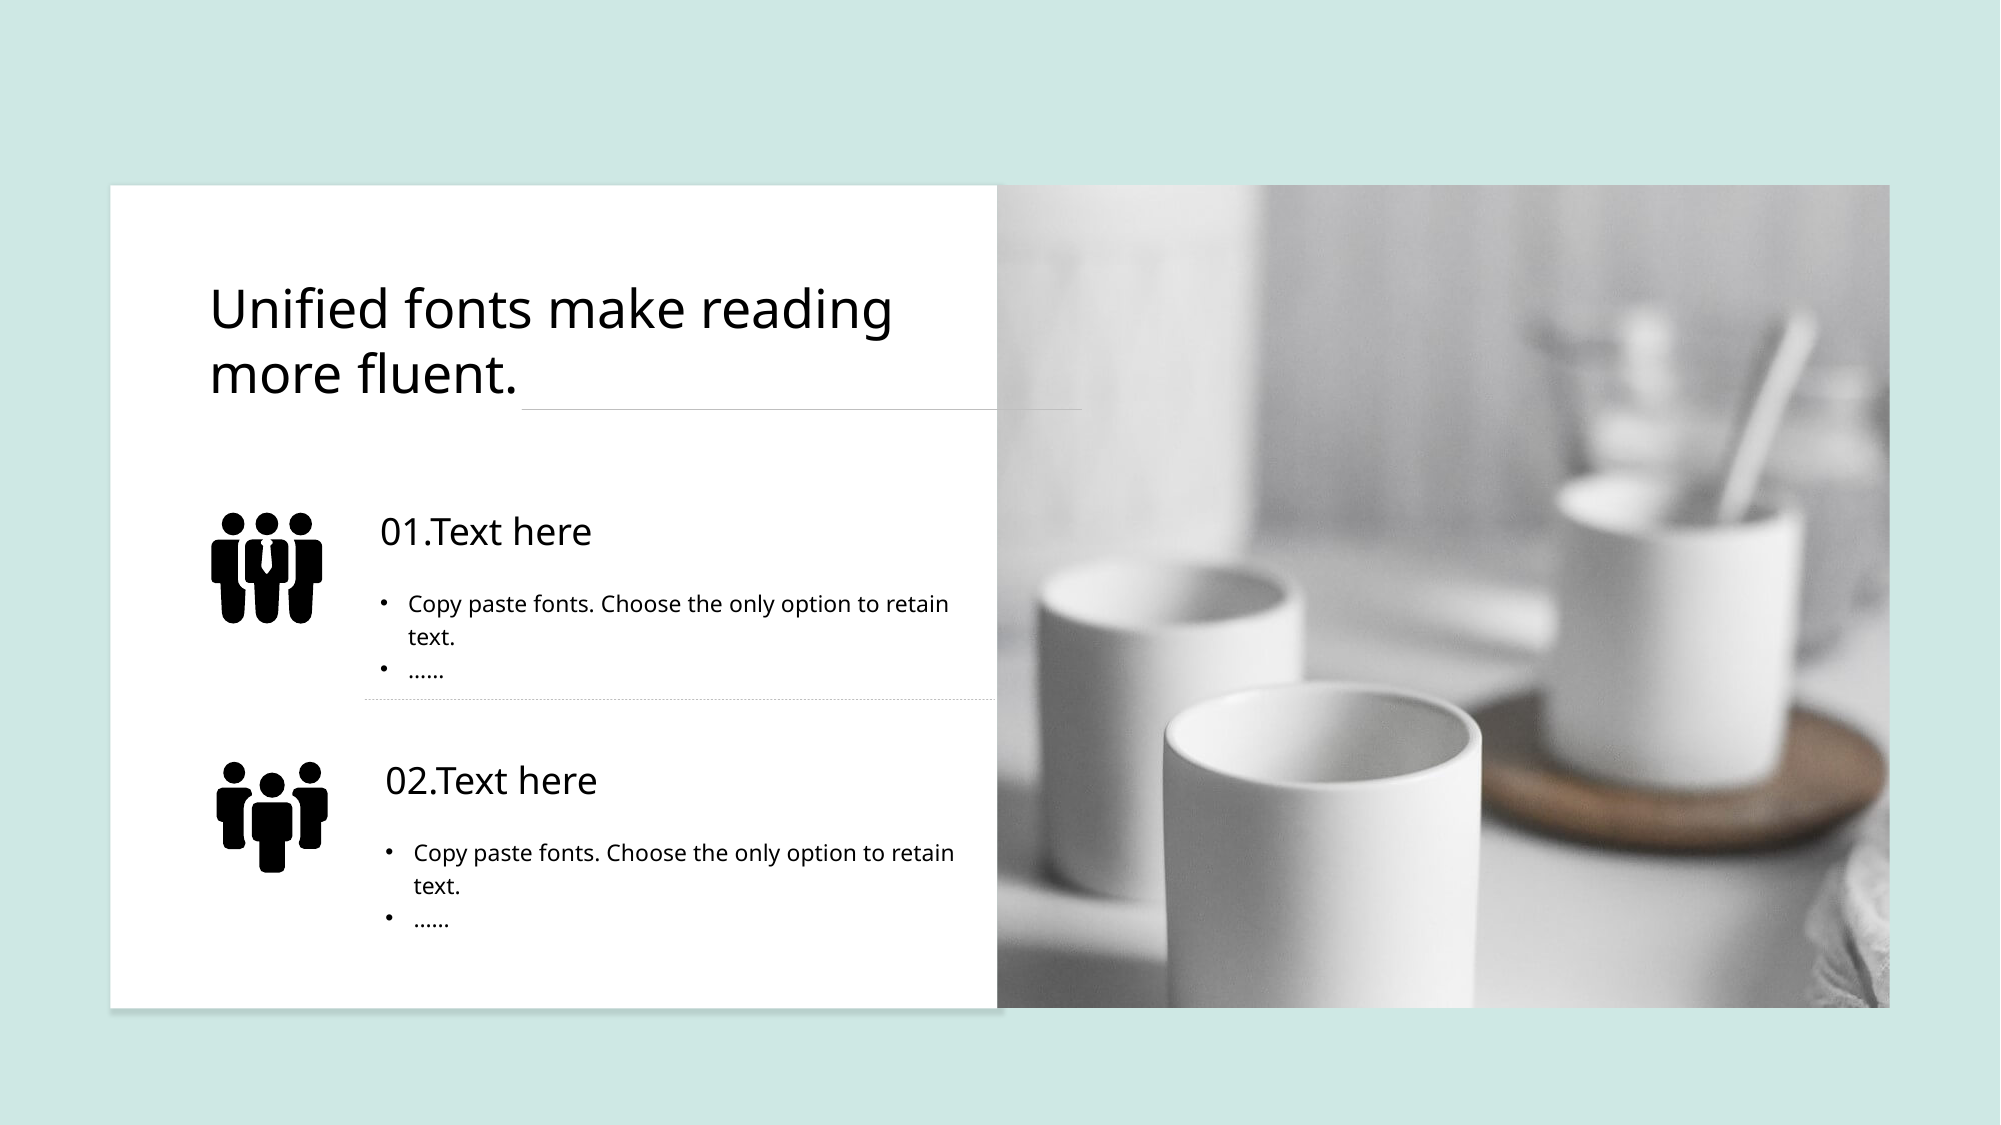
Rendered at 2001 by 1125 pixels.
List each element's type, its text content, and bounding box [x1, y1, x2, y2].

text_box [996, 184, 1891, 1009]
text_box [0, 0, 2000, 1125]
text_box [109, 184, 996, 1009]
text_box Copy paste fonts. Choose the only option to retain text. …… [370, 826, 1000, 949]
text_box [251, 802, 293, 873]
text_box [221, 512, 245, 536]
text_box [299, 761, 322, 784]
text_box [288, 539, 323, 624]
text_box [289, 512, 312, 536]
text_box 01.Text here [365, 484, 995, 577]
text_box [223, 761, 246, 784]
text_box [211, 539, 246, 624]
text_box 02.Text here [370, 733, 1000, 826]
text_box [245, 539, 289, 624]
text_box [259, 772, 285, 798]
text_box [216, 787, 252, 850]
text_box Copy paste fonts. Choose the only option to retain text. …… [365, 577, 995, 699]
text_box [255, 512, 279, 536]
text_box [292, 787, 328, 849]
text_box Unified fonts make reading more fluent. [194, 242, 965, 437]
